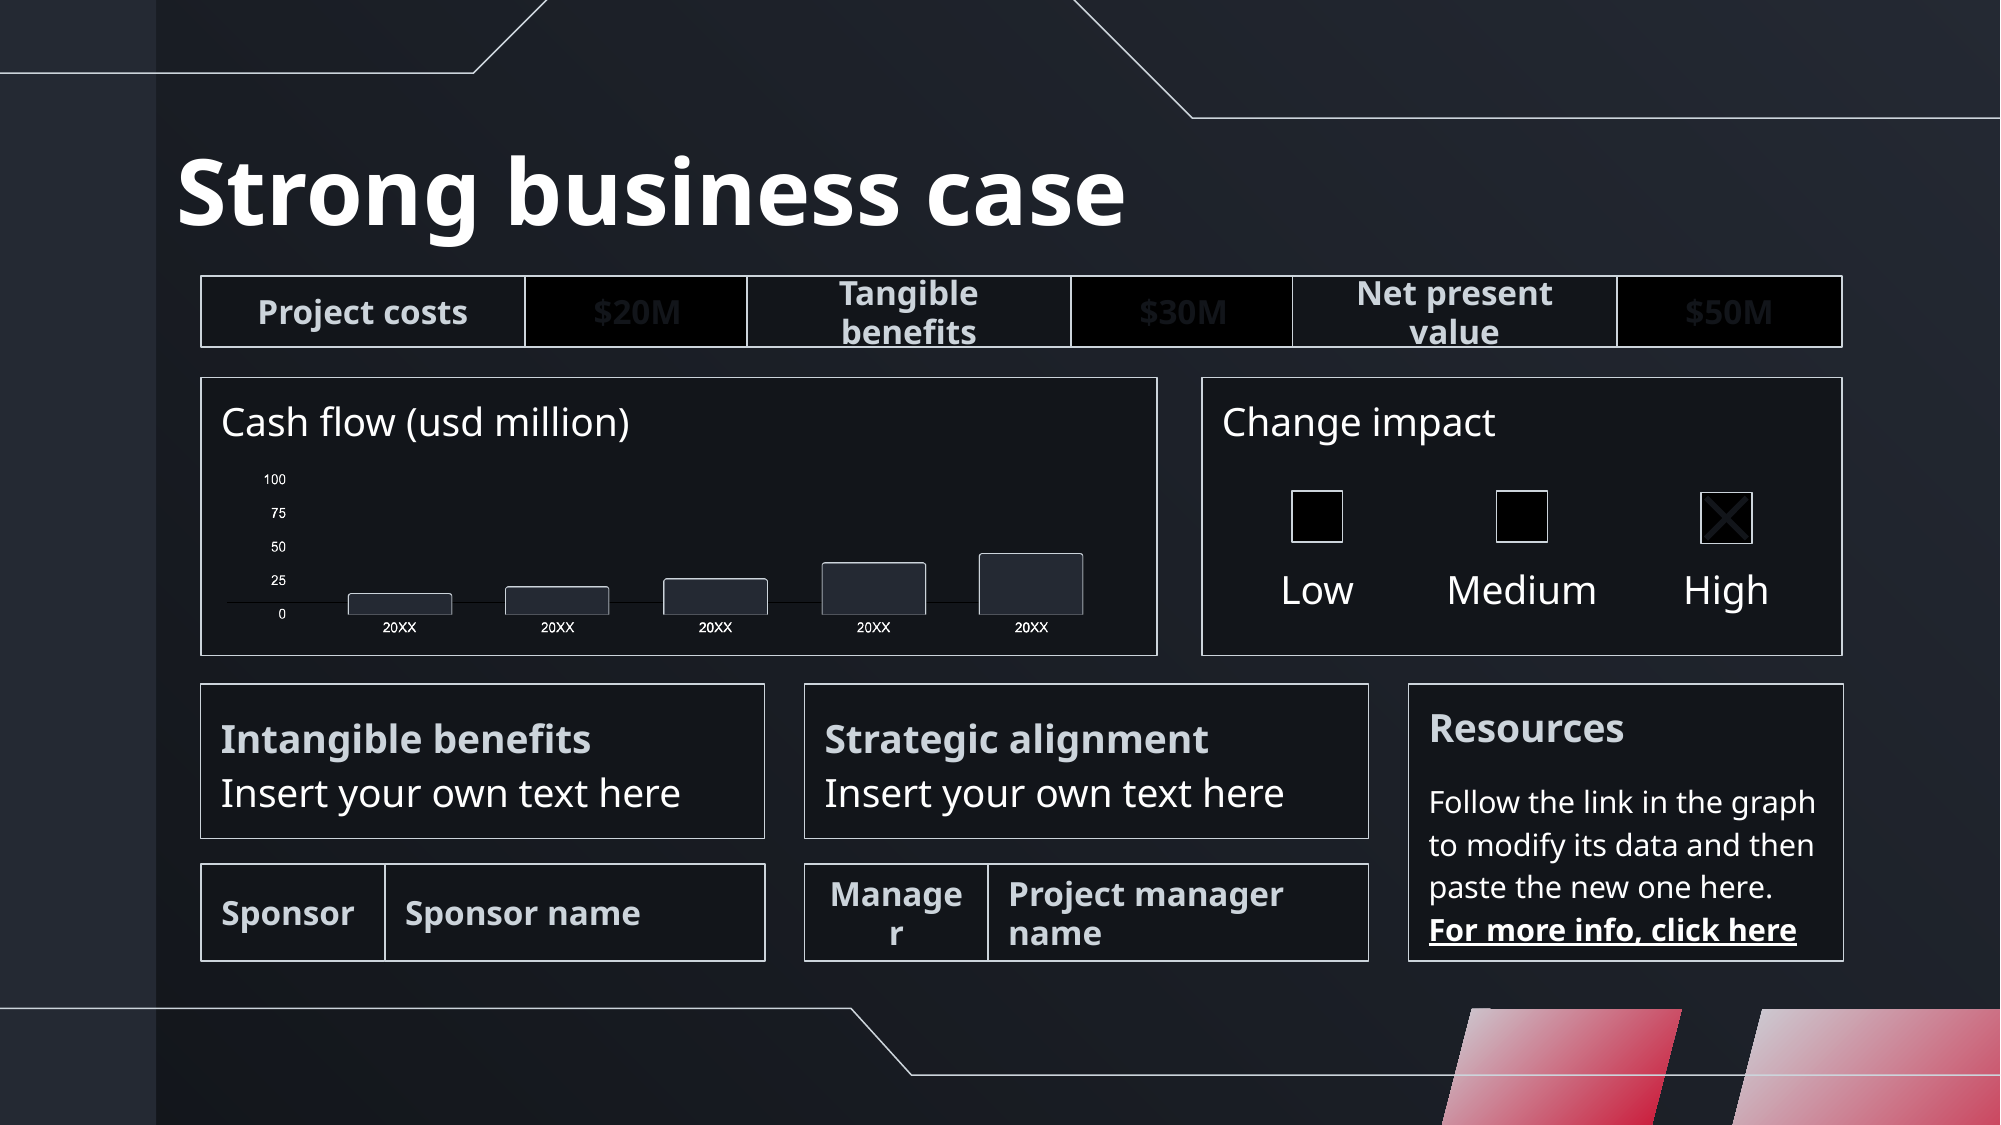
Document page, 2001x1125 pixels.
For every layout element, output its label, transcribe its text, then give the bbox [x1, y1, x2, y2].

text_box [1496, 491, 1548, 543]
text_box Low [1218, 558, 1417, 620]
picture [254, 464, 1147, 645]
text_box Cash flow (usd million) [200, 377, 1158, 656]
text_box Intangible benefits Insert your own text here [200, 683, 765, 839]
text_box Project costs [200, 275, 525, 348]
title 10 [247, 467, 1149, 652]
text_box Medium [1422, 558, 1622, 620]
text_box [1291, 491, 1343, 543]
text_box Project manager name [988, 864, 1369, 961]
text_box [1703, 495, 1750, 541]
text_box Manager [804, 864, 988, 961]
text_box Resources Follow the link in the graph to modify its data and then paste the new one here. For more info, click here [1408, 683, 1844, 961]
text_box Tangible benefits [746, 275, 1071, 348]
text_box $20M [525, 275, 746, 348]
text_box $50M [1617, 275, 1843, 348]
text_box [1700, 492, 1752, 497]
text_box Change impact [1201, 377, 1843, 656]
text_box Sponsor [200, 864, 384, 961]
text_box $30M [1071, 275, 1292, 348]
text_box High [1627, 558, 1826, 620]
text_box Sponsor name [384, 864, 766, 961]
title Strong business case [156, 113, 1844, 241]
text_box Net present value [1292, 275, 1617, 348]
text_box Strategic alignment Insert your own text here [804, 683, 1369, 839]
